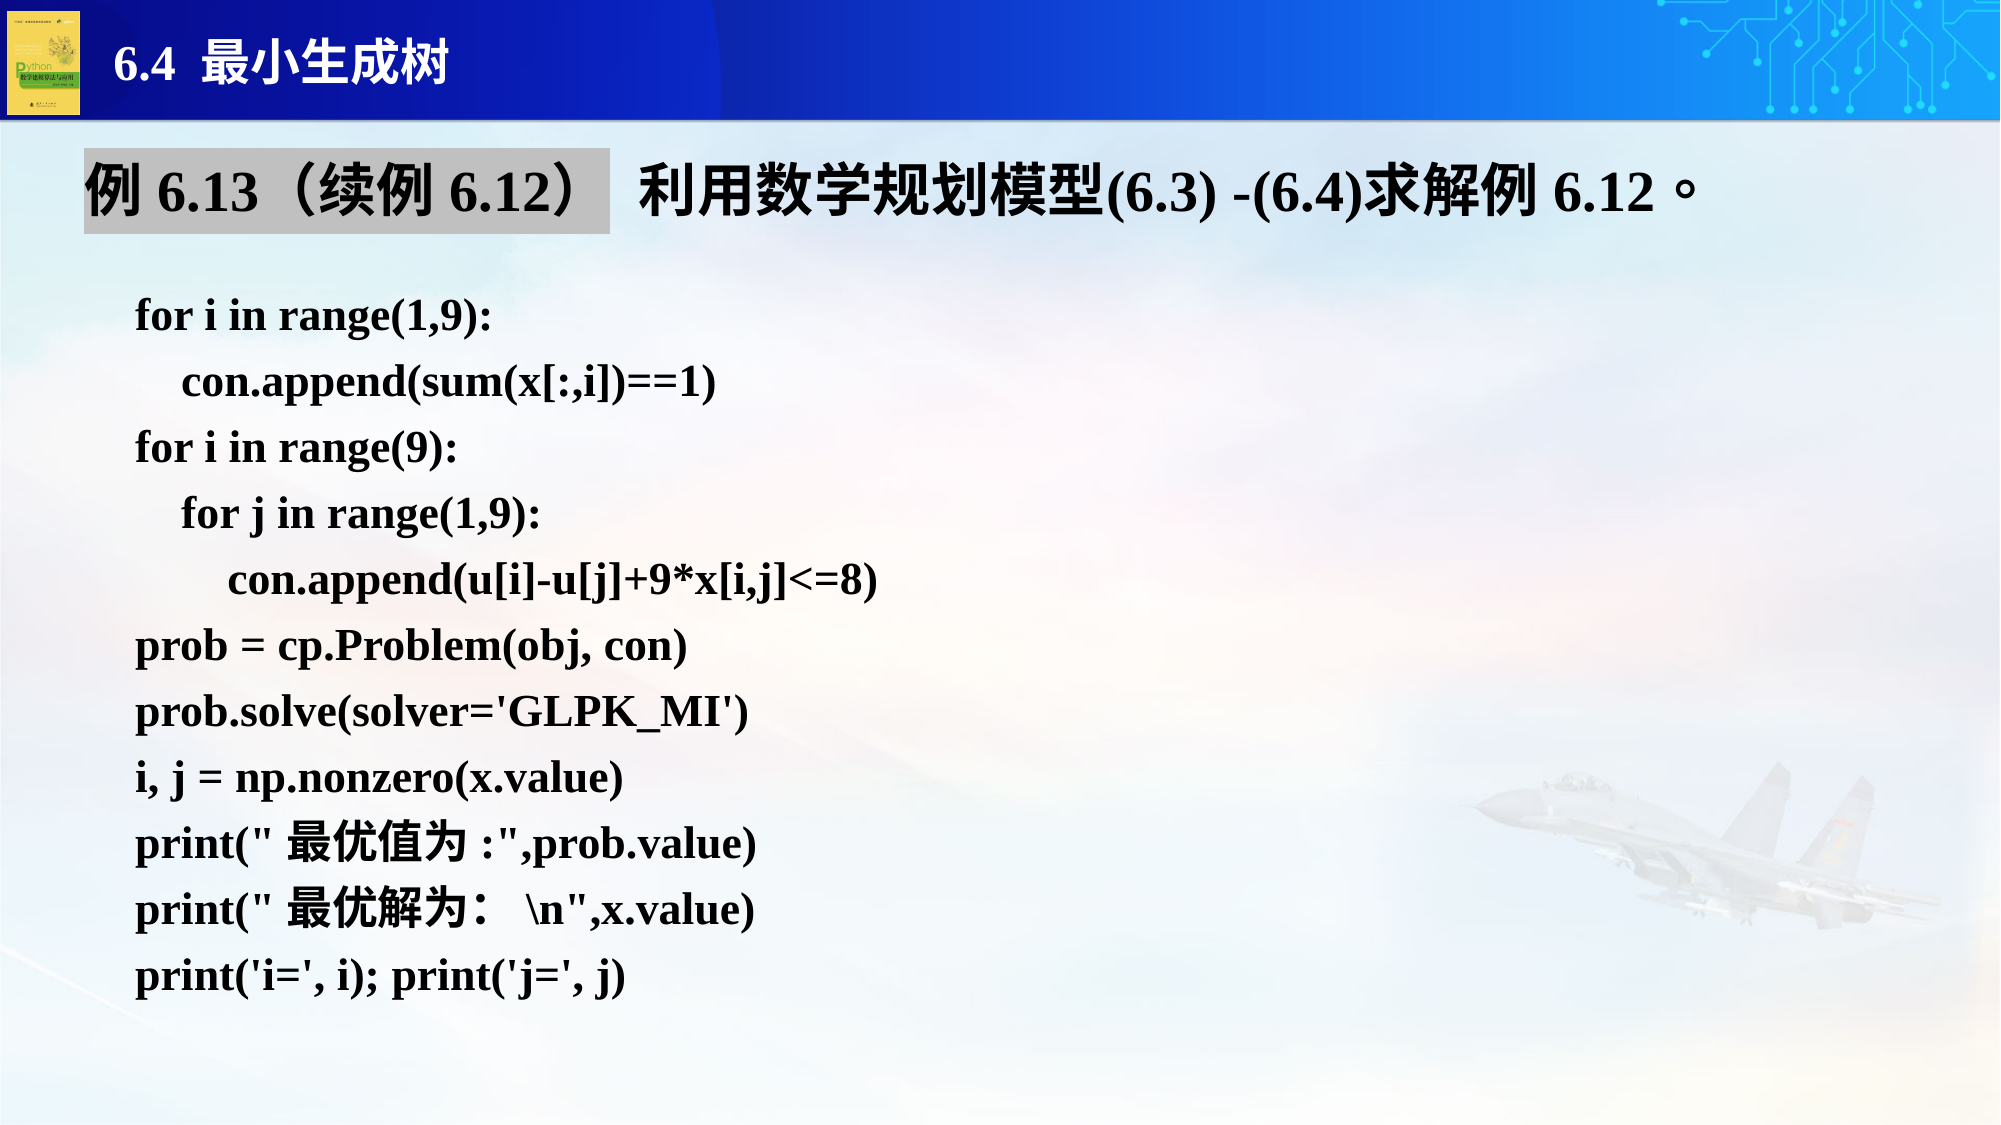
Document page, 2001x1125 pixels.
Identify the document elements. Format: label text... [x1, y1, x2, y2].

list for i in range(1,9): con.append(sum(x[:,i])==1) for i in range(9): for j in range(1,9): con.append(u[i]-u[j]+9*x[i,j]<=8) prob = cp.Problem(obj, con) prob.solve(solver='GLPK_MI') i, j = np.nonzero(x.value) print("最优值为:",prob.value) print("最优解为：\n",x.value) print('i=', i); print('j=', j) [78, 266, 1922, 1085]
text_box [0, 142, 1790, 1040]
picture [0, 0, 2000, 1125]
